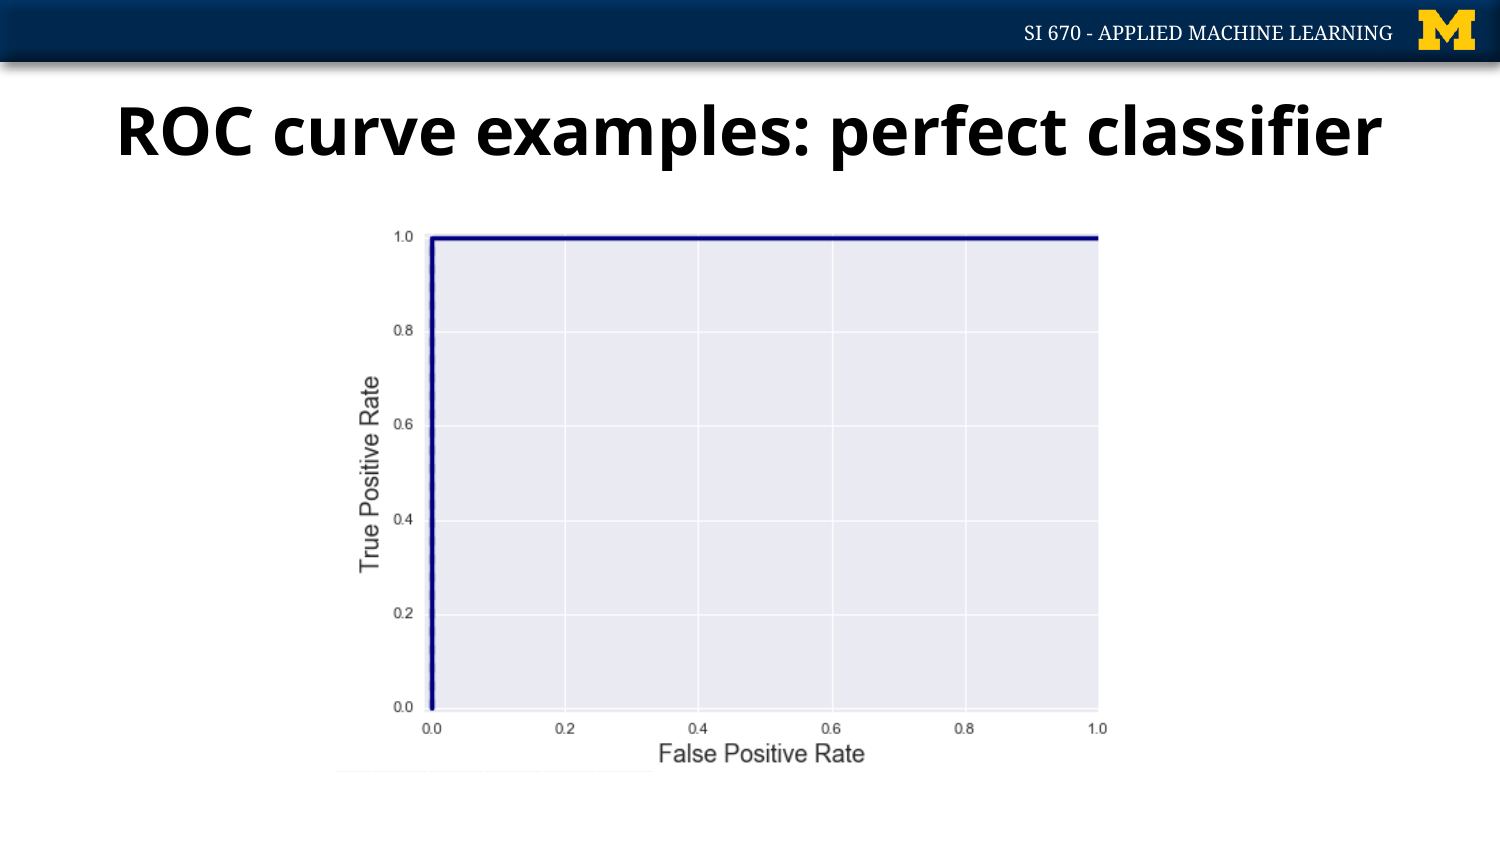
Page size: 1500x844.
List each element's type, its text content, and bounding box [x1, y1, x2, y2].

picture [0, 0, 1500, 844]
title ROC curve examples: perfect classifier [58, 81, 1442, 197]
